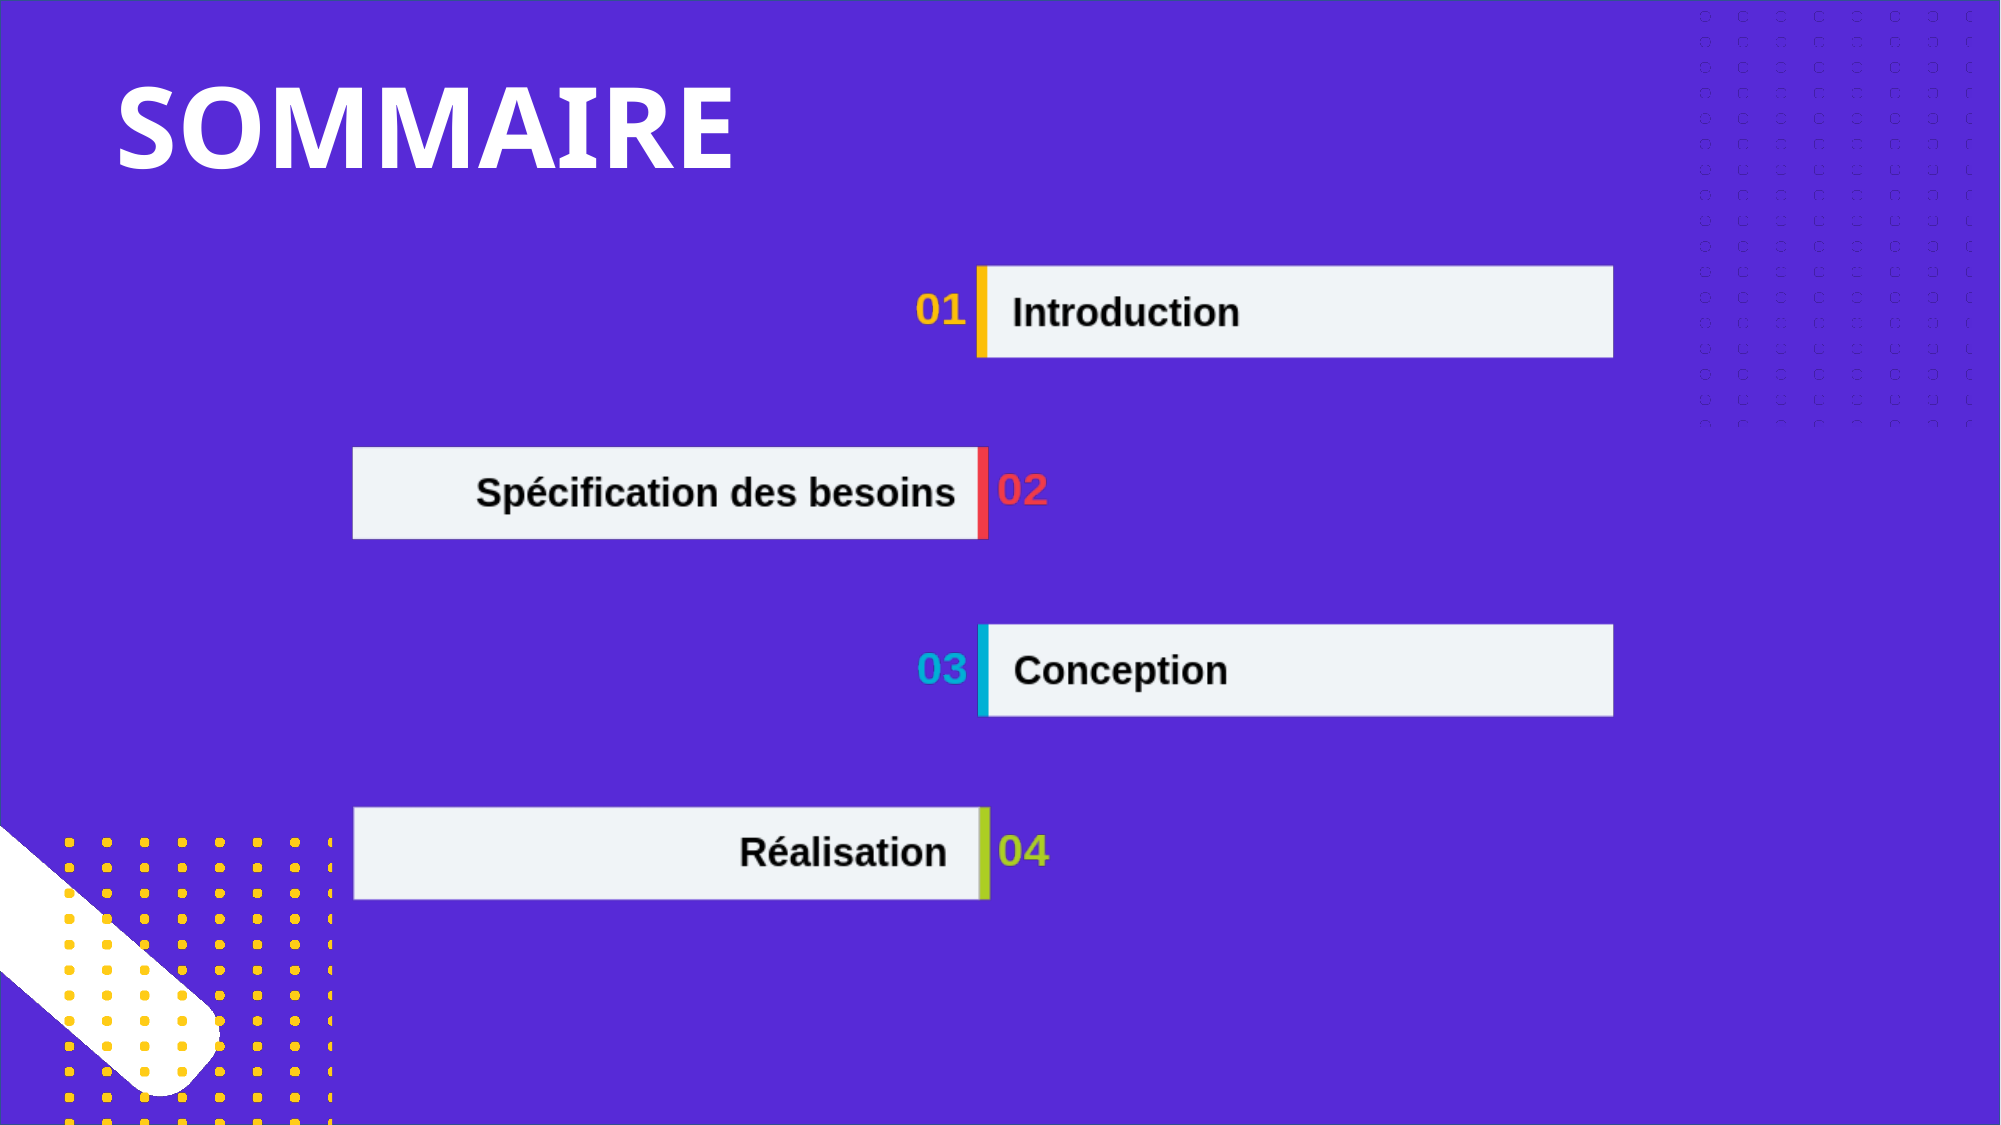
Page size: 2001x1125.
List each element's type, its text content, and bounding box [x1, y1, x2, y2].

picture [351, 425, 1101, 565]
picture [0, 741, 333, 1125]
title SOMMAIRE [100, 48, 776, 215]
picture [349, 775, 1071, 920]
picture [1700, 0, 1972, 428]
picture [856, 248, 1689, 387]
picture [855, 601, 1690, 739]
